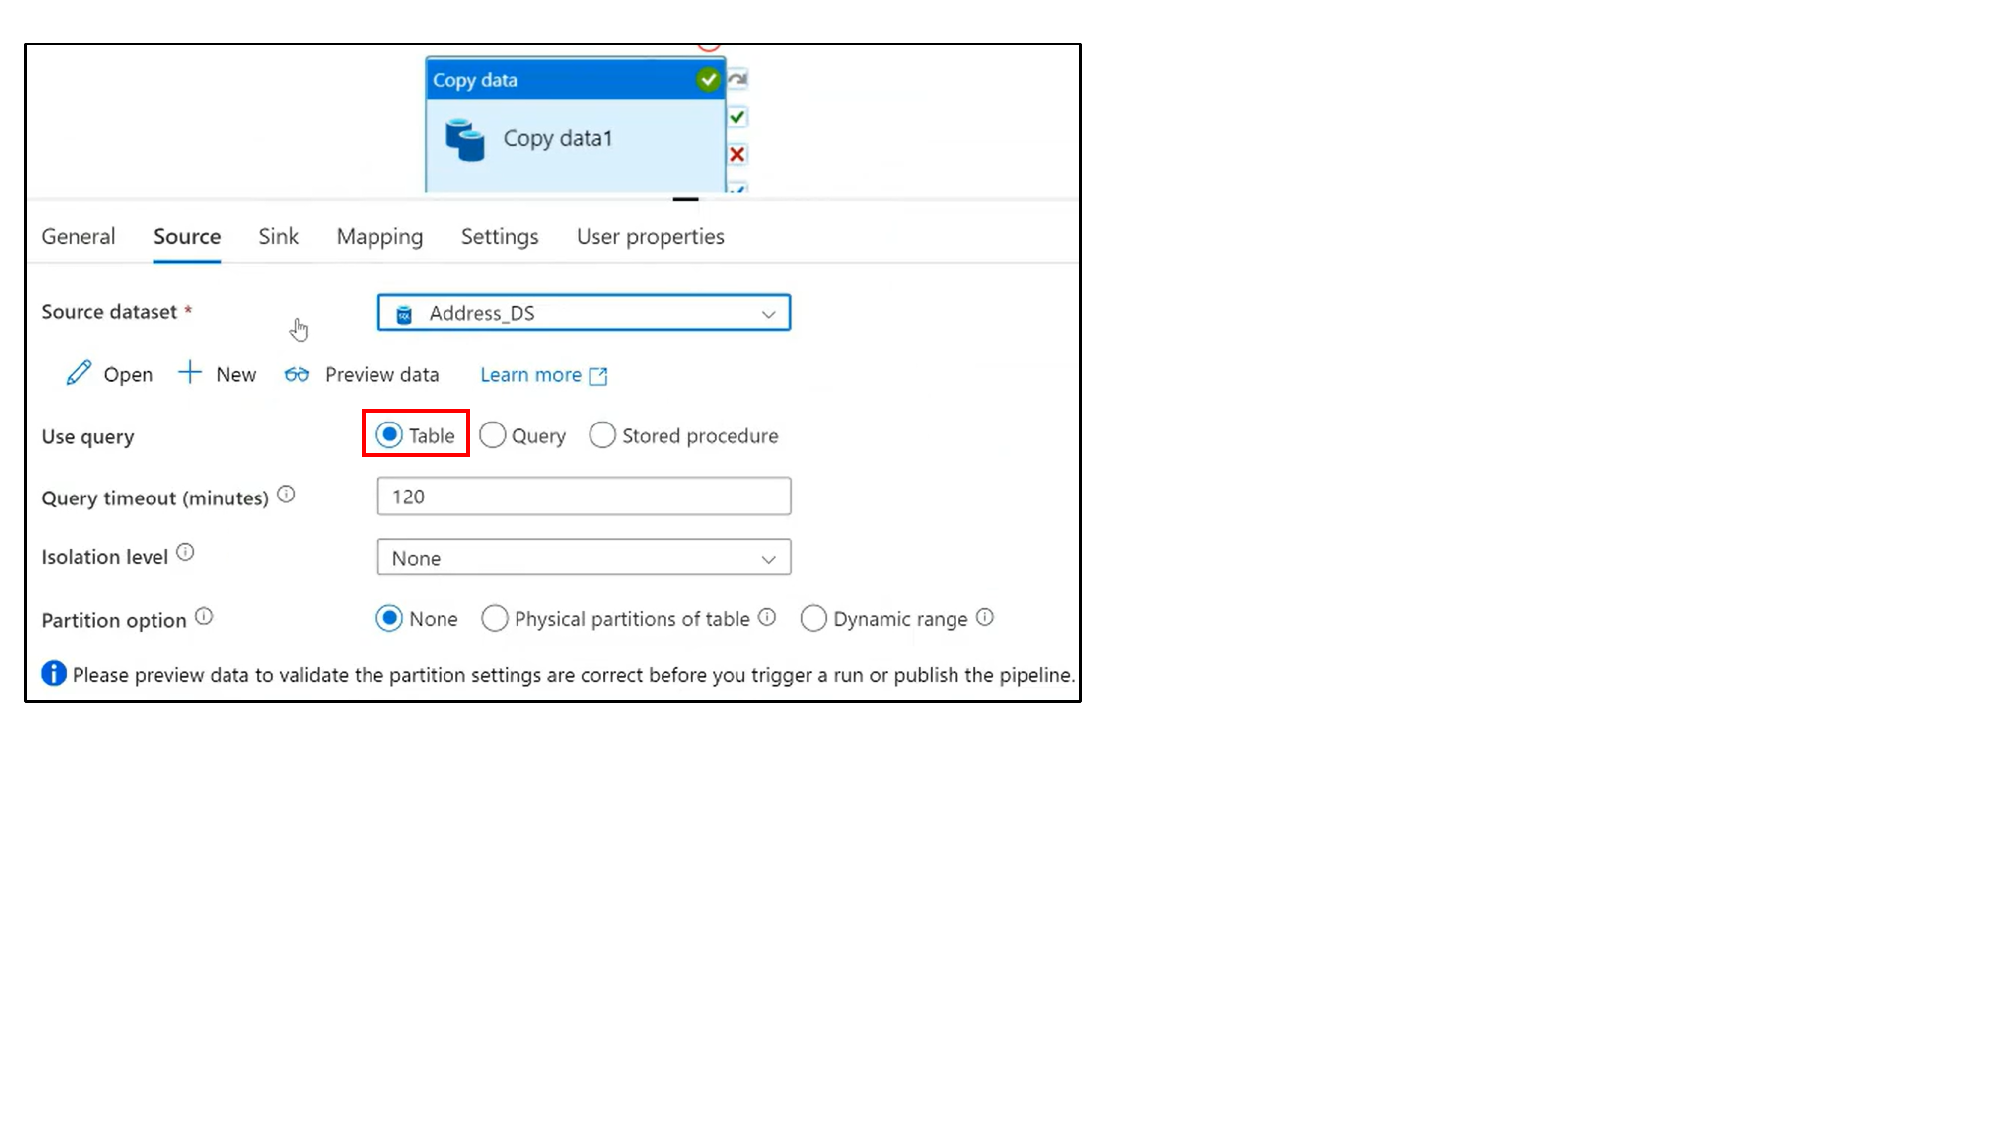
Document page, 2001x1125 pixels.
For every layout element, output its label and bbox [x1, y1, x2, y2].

picture [26, 45, 1080, 701]
